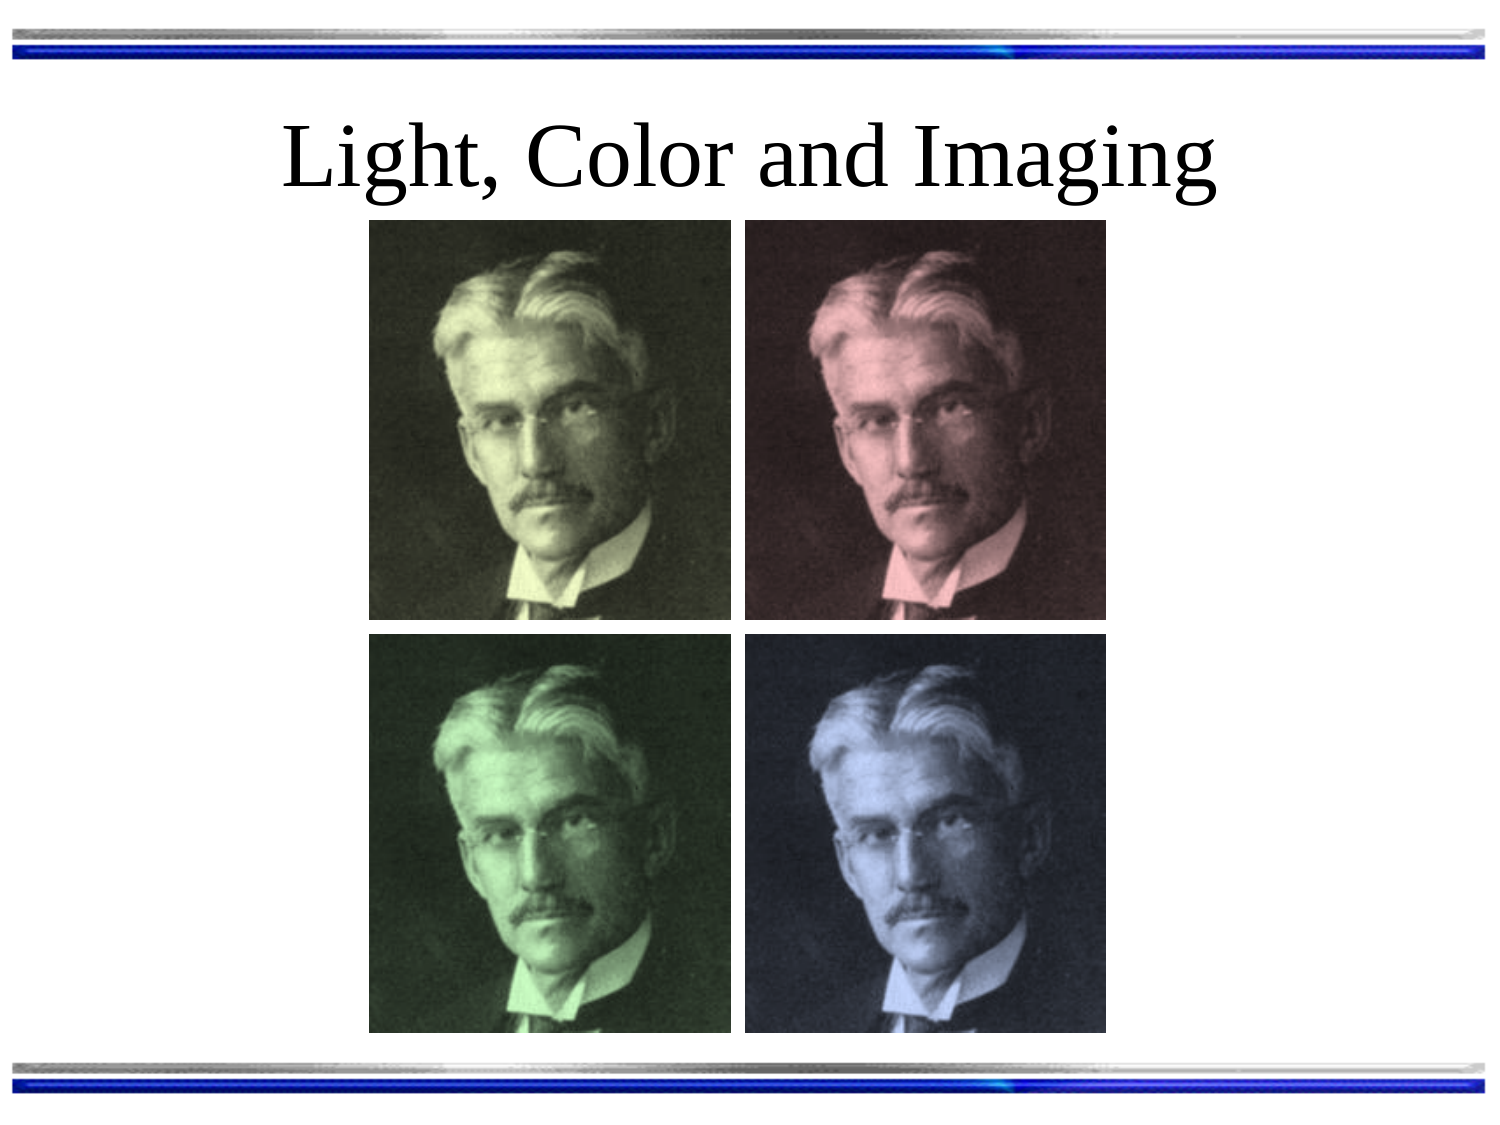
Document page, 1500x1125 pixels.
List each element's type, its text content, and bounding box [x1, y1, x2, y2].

text_box Light, Color and Imaging [3, 15, 1498, 283]
picture [9, 1057, 1491, 1099]
picture [9, 24, 1491, 66]
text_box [368, 220, 1107, 1033]
